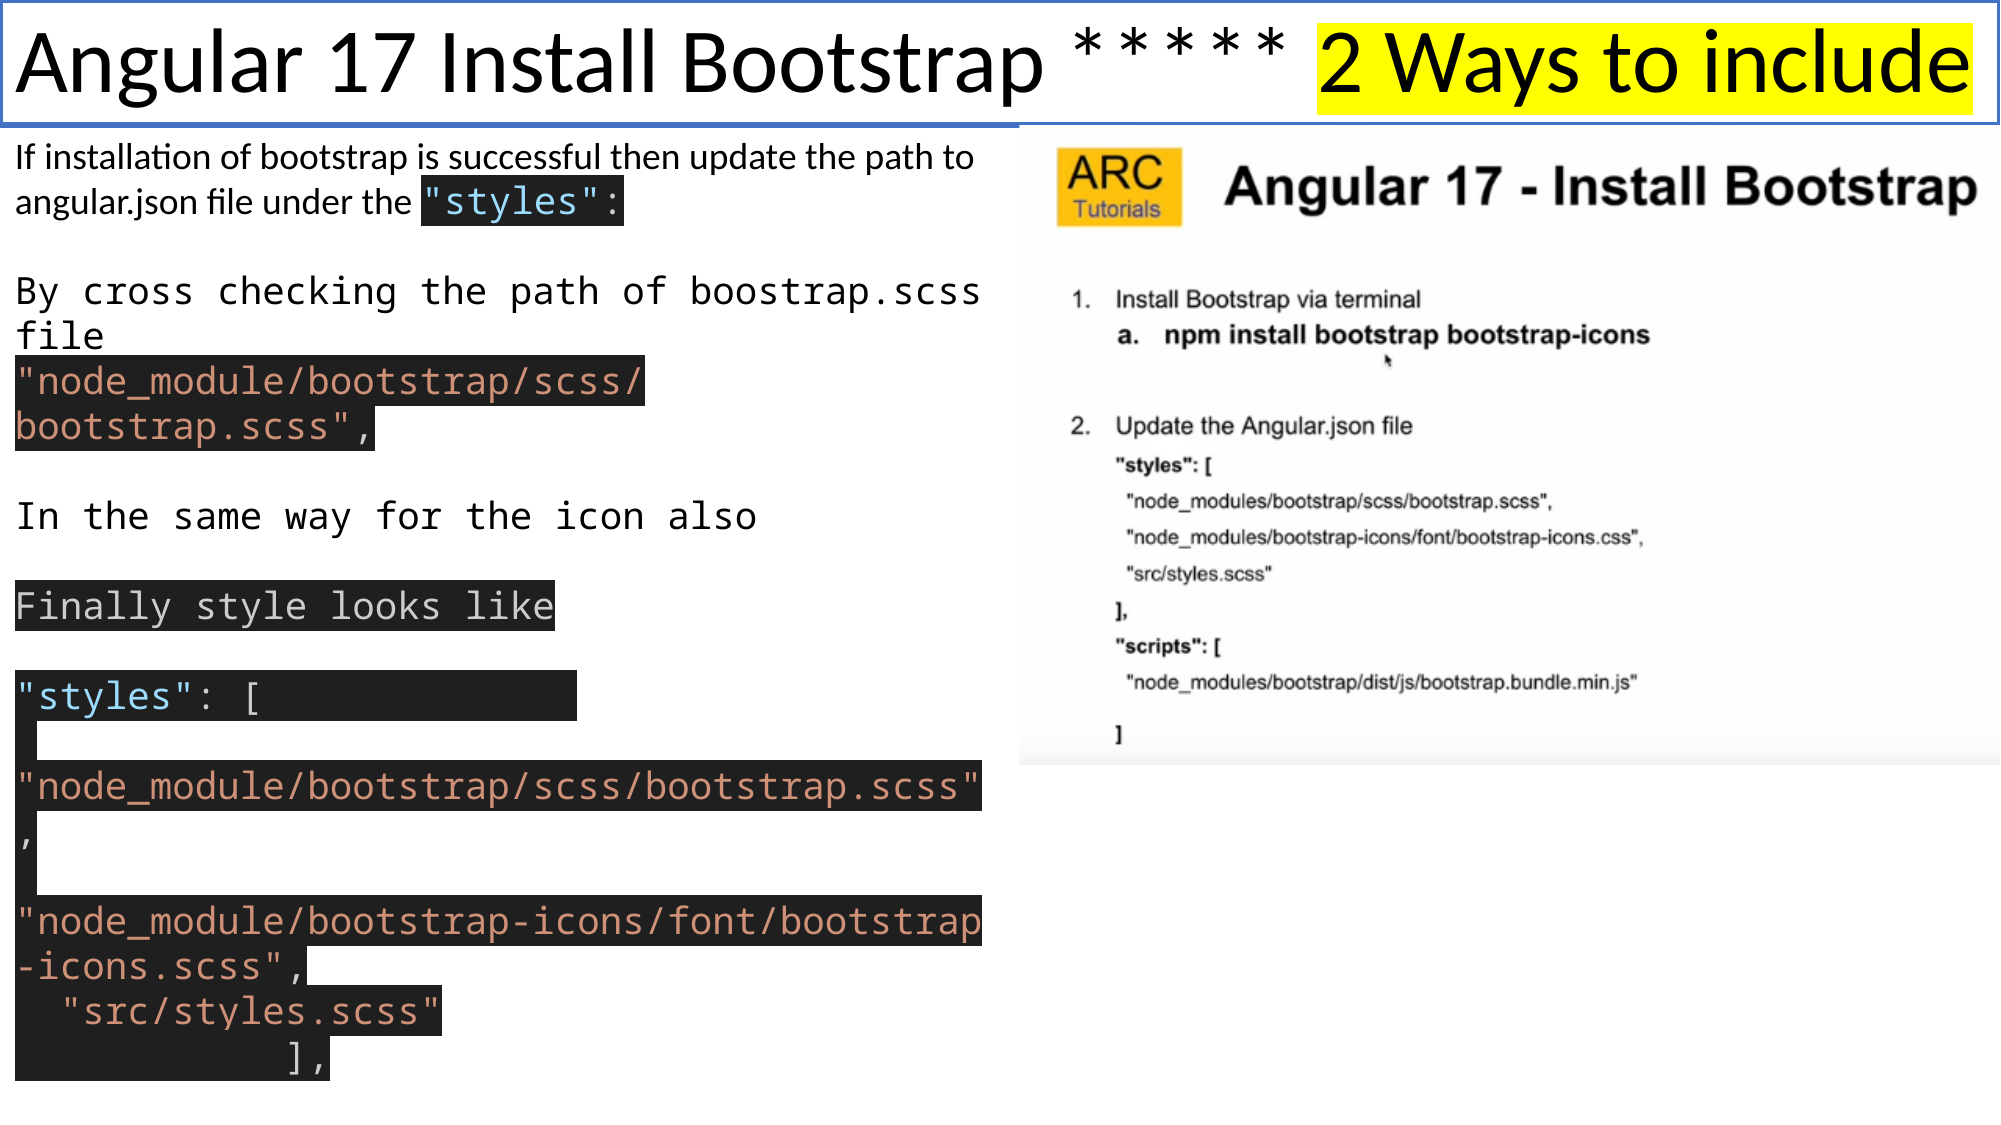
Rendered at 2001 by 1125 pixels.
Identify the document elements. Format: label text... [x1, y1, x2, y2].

picture [1019, 124, 2000, 765]
title Angular 17 Install Bootstrap ***** 2 Ways to include [0, 0, 2000, 124]
text_box If installation of bootstrap is successful then update the path to angular.json file under the "styles": By cross checking the path of boostrap.scss file "node_module/bootstrap/scss/bootstrap.scss", In the same way for the icon also Finally style looks like "styles": [ "node_module/bootstrap/scss/bootstrap.scss", "node_module/bootstrap-icons/font/bootstrap-icons.scss", "src/styles.scss" ], Same can be done for the script tag [0, 124, 1020, 1125]
